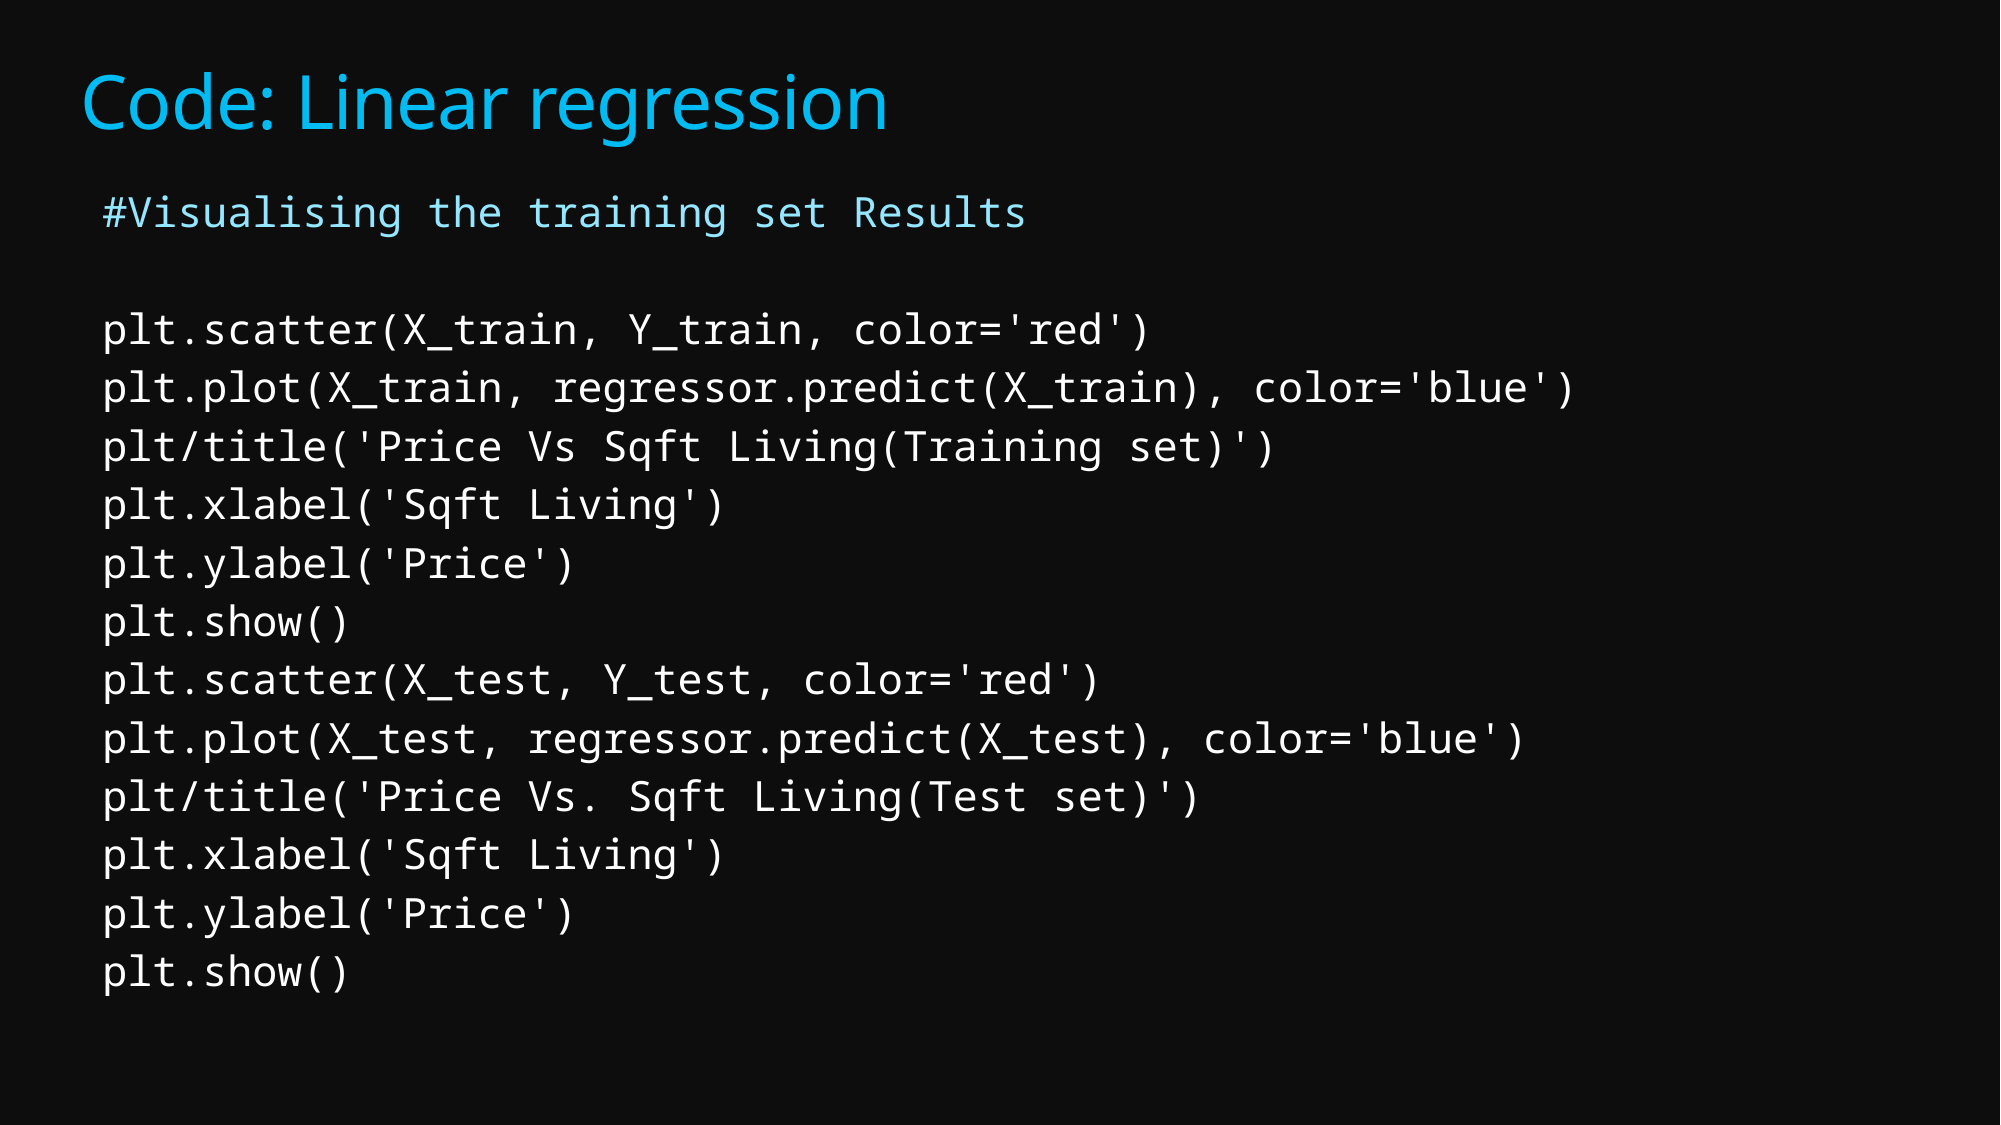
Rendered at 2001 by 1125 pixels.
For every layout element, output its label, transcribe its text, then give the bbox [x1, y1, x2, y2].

title Code: Linear regression [80, 54, 1888, 328]
list #Visualising the training set Results plt.scatter(X_train, Y_train, color='red') plt.plot(X_train, regressor.predict(X_train), color='blue') plt/title('Price Vs Sqft Living(Training set)') plt.xlabel('Sqft Living') plt.ylabel('Price') plt.show() plt.scatter(X_test, Y_test, color='red') plt.plot(X_test, regressor.predict(X_test), color='blue') plt/title('Price Vs. Sqft Living(Test set)') plt.xlabel('Sqft Living') plt.ylabel('Price') plt.show() [102, 186, 1910, 1112]
